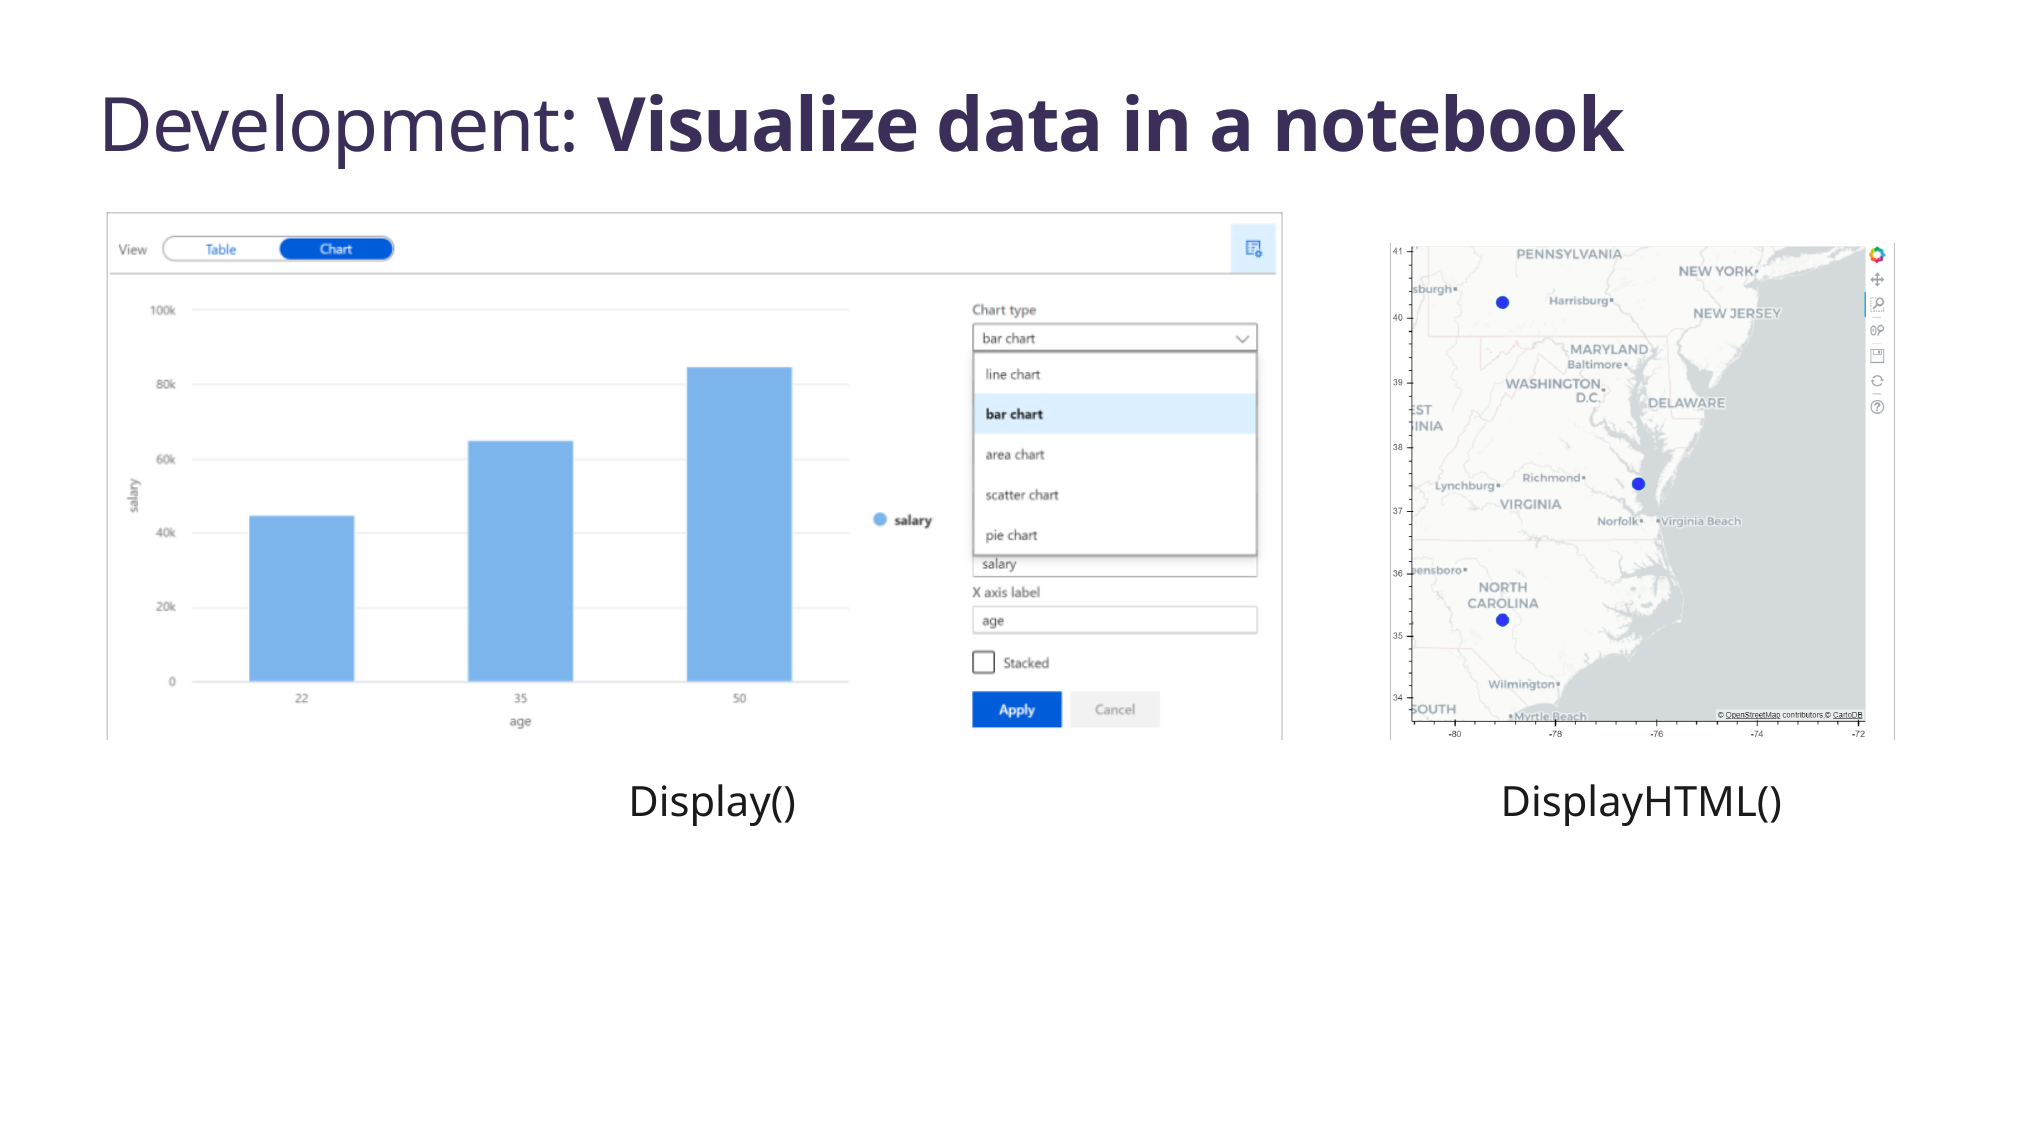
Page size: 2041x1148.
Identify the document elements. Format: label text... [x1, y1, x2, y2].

text_box DisplayHTML() [1500, 774, 1783, 826]
picture [103, 210, 1289, 741]
picture [1387, 243, 1895, 741]
text_box Display() [628, 774, 796, 826]
title Development: Visualize data in a notebook [98, 76, 1943, 259]
